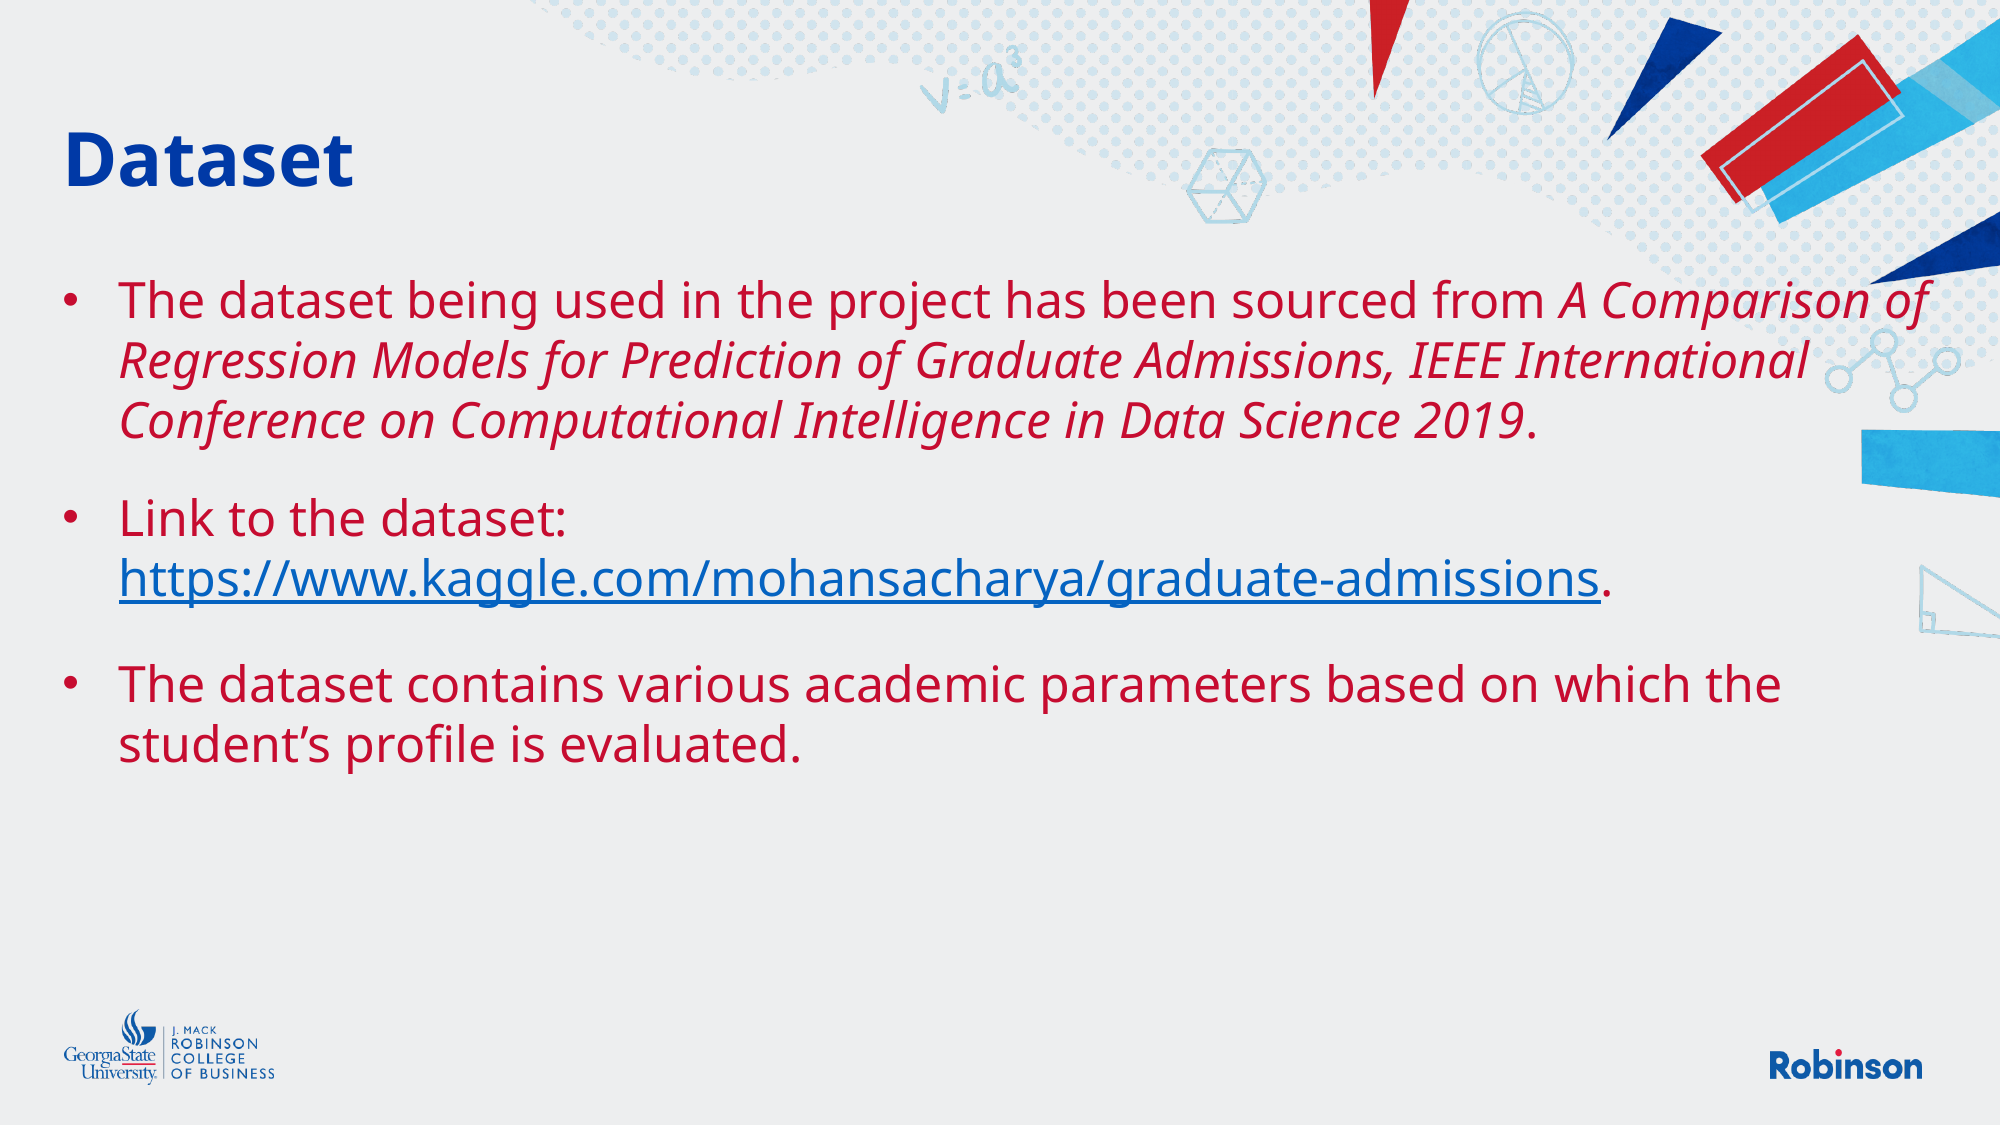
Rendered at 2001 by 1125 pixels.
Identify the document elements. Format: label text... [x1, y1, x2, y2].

title Dataset [62, 121, 1938, 203]
list The dataset being used in the project has been sourced from A Comparison of Regression Models for Prediction of Graduate Admissions, IEEE International Conference on Computational Intelligence in Data Science 2019. Link to the dataset: https://www.kaggle.com/mohansacharya/graduate-admissions. The dataset contains various academic parameters based on which the student’s profile is evaluated. [62, 268, 1938, 954]
picture [0, 0, 2000, 1125]
